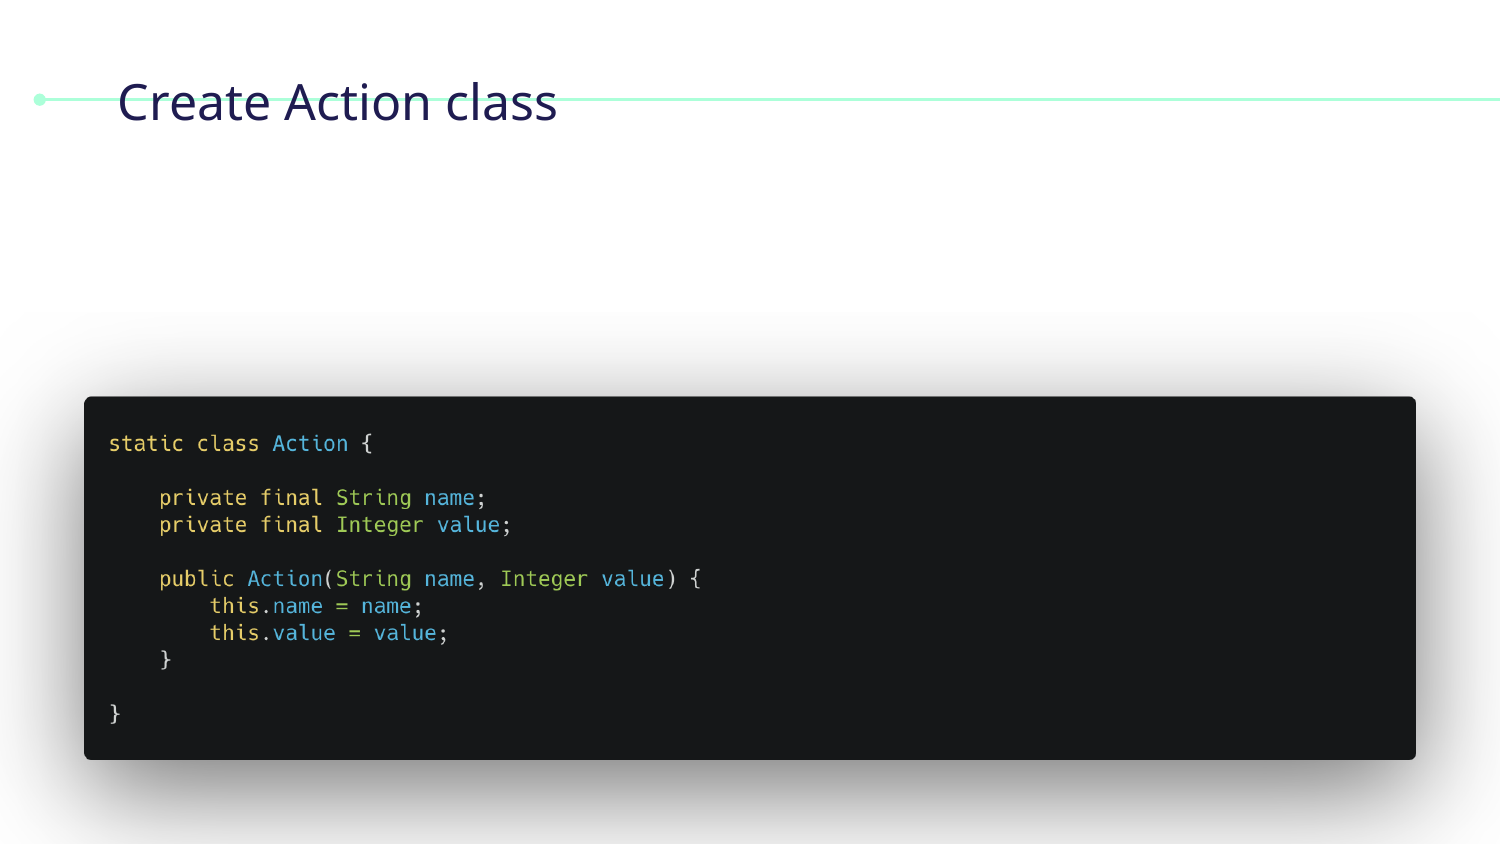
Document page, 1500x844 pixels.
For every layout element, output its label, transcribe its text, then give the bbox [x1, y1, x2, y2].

title Create Action class [102, 55, 1184, 144]
picture [0, 312, 1500, 844]
